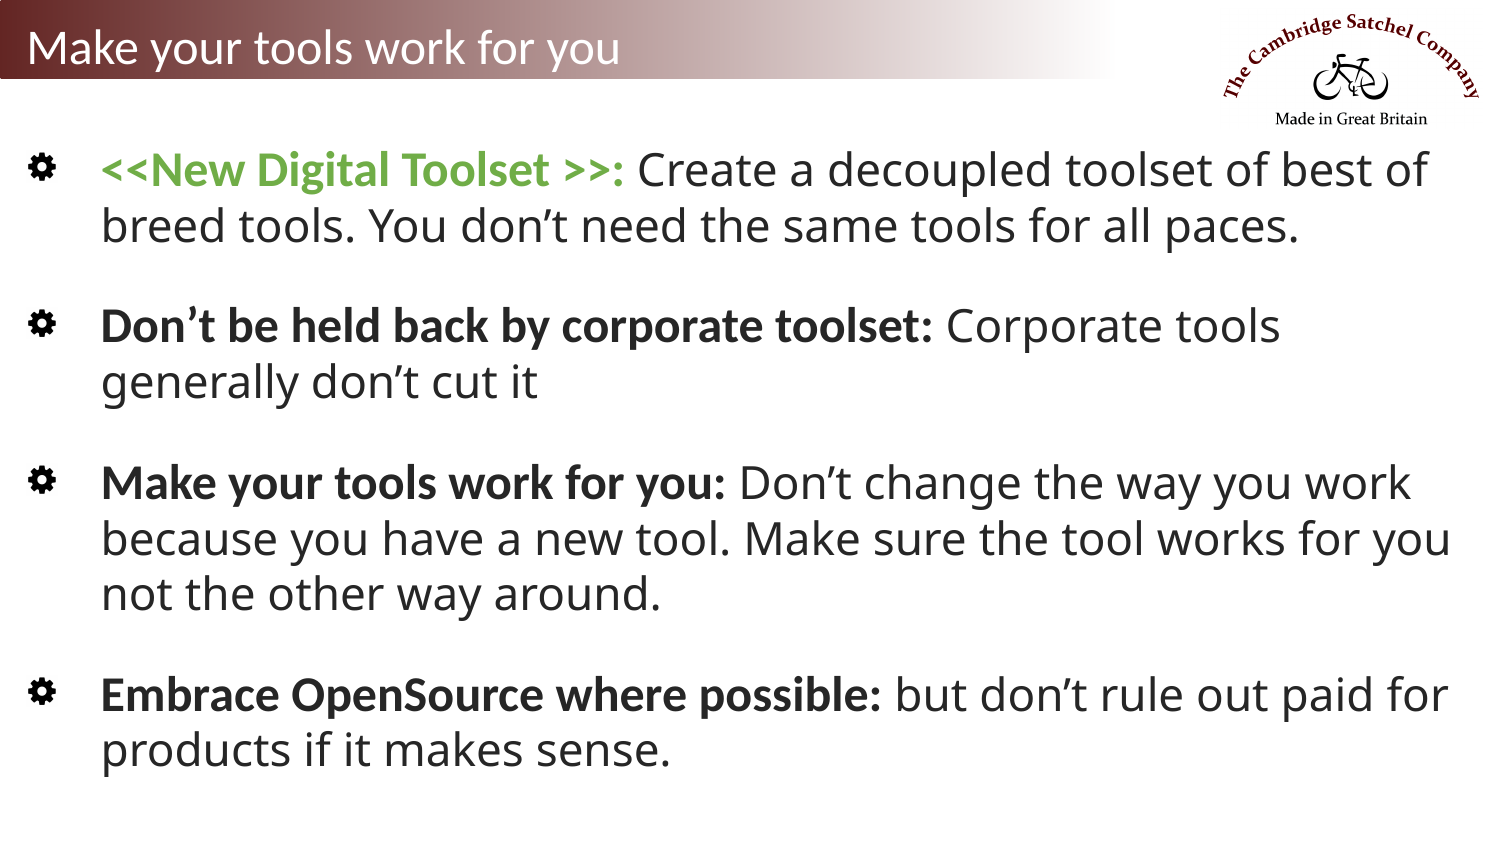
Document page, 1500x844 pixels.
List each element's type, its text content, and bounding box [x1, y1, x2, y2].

picture [26, 463, 58, 496]
picture [26, 675, 58, 707]
picture [26, 150, 58, 183]
list <<New Digital Toolset >>: Create a decoupled toolset of best of breed tools. You don’t need the same tools for all paces. Don’t be held back by corporate toolset: Corporate tools generally don’t cut it Make your tools work for you: Don’t change the way you work because you have a new tool. Make sure the tool works for you not the other way around. Embrace OpenSource where possible: but don’t rule out paid for products if it makes sense. [11, 128, 1480, 808]
picture [1220, 8, 1483, 129]
picture [26, 307, 58, 339]
subtitle Make your tools work for you [11, 6, 855, 115]
